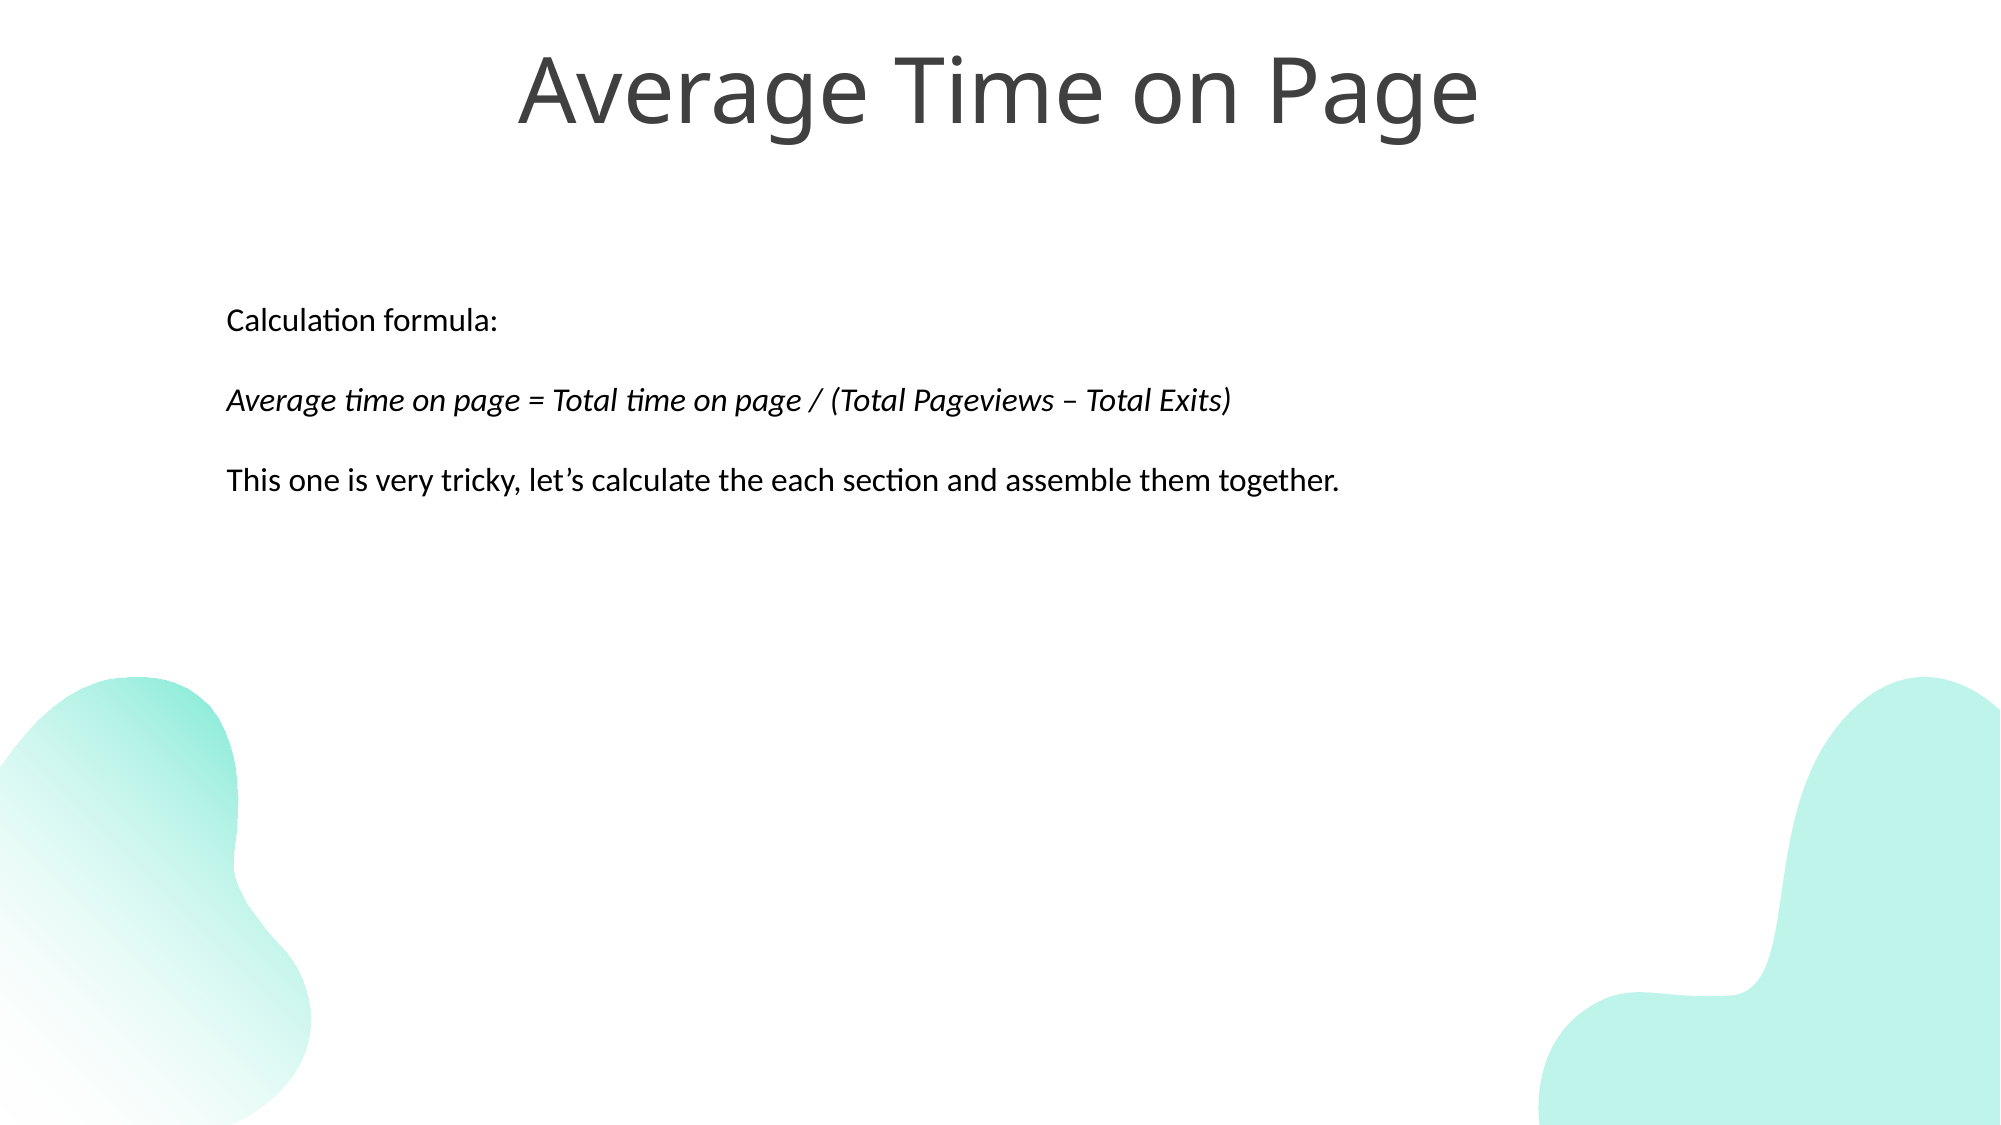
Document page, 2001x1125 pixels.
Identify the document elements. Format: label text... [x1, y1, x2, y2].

text_box Calculation formula: Average time on page = Total time on page / (Total Pageviews – Total Exits) This one is very tricky, let’s calculate the each section and assemble them together. [219, 290, 1945, 546]
title Average Time on Page [136, 20, 1863, 169]
text_box [1538, 676, 2000, 1125]
text_box [0, 676, 311, 1125]
